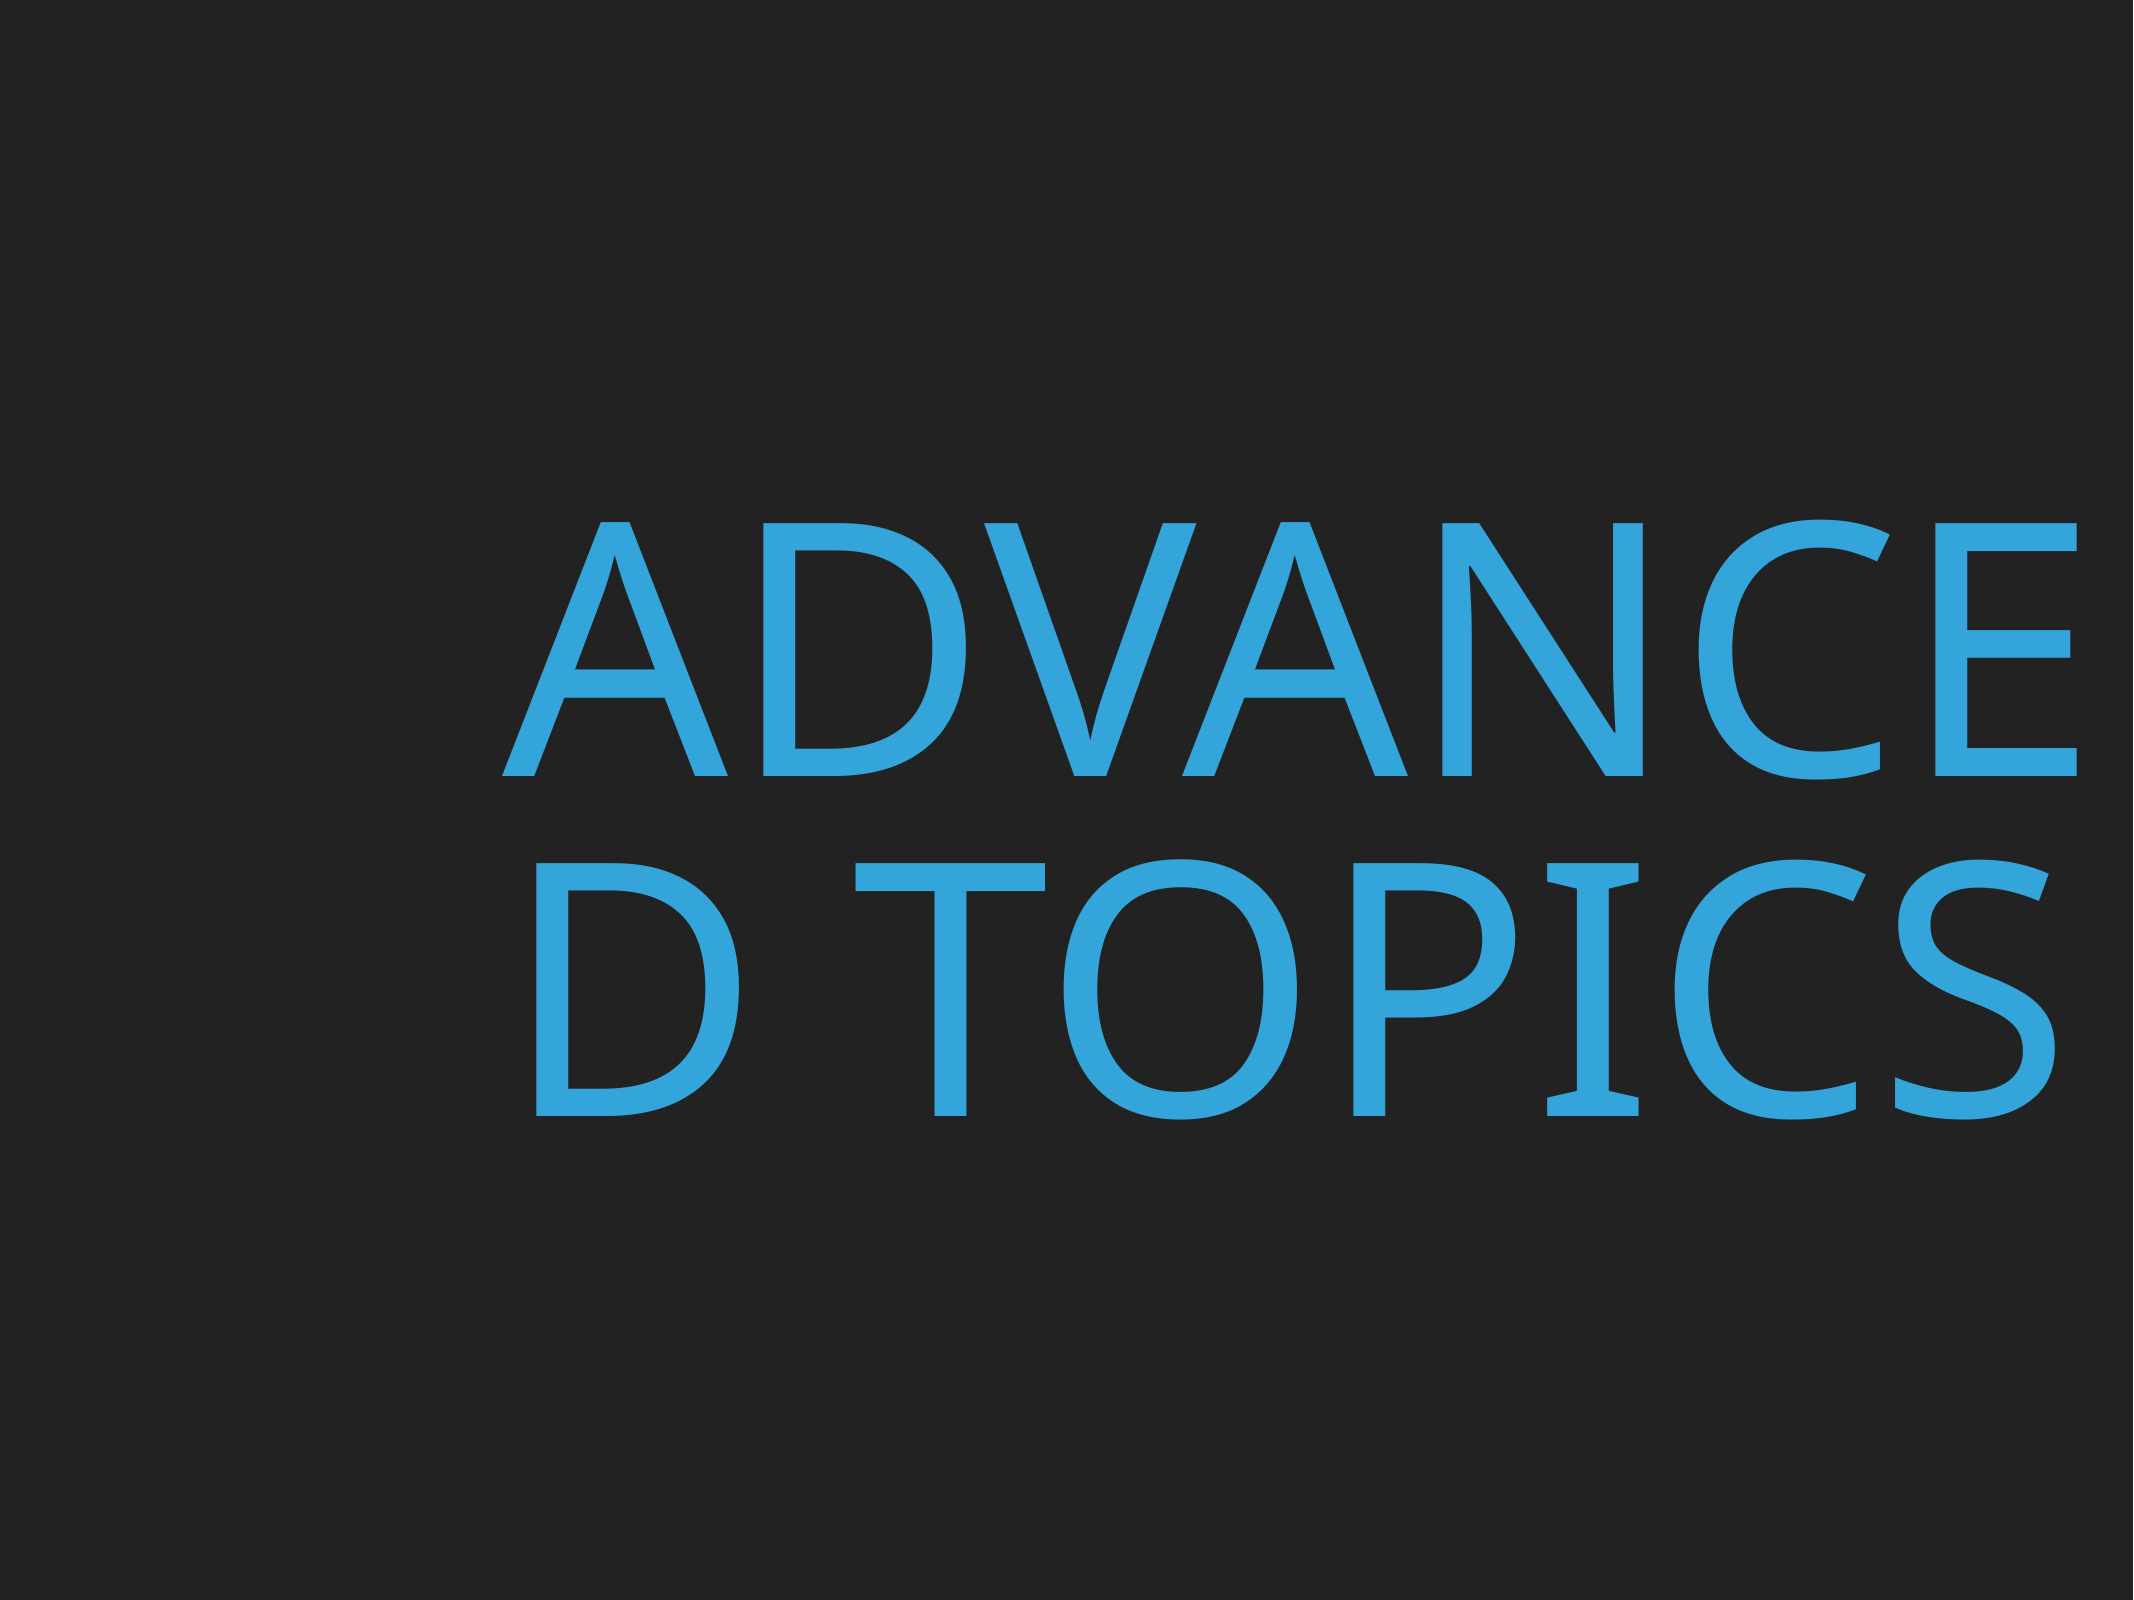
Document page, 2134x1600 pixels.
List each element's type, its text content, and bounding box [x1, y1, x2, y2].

title Advanced Topics [493, 495, 2134, 1239]
